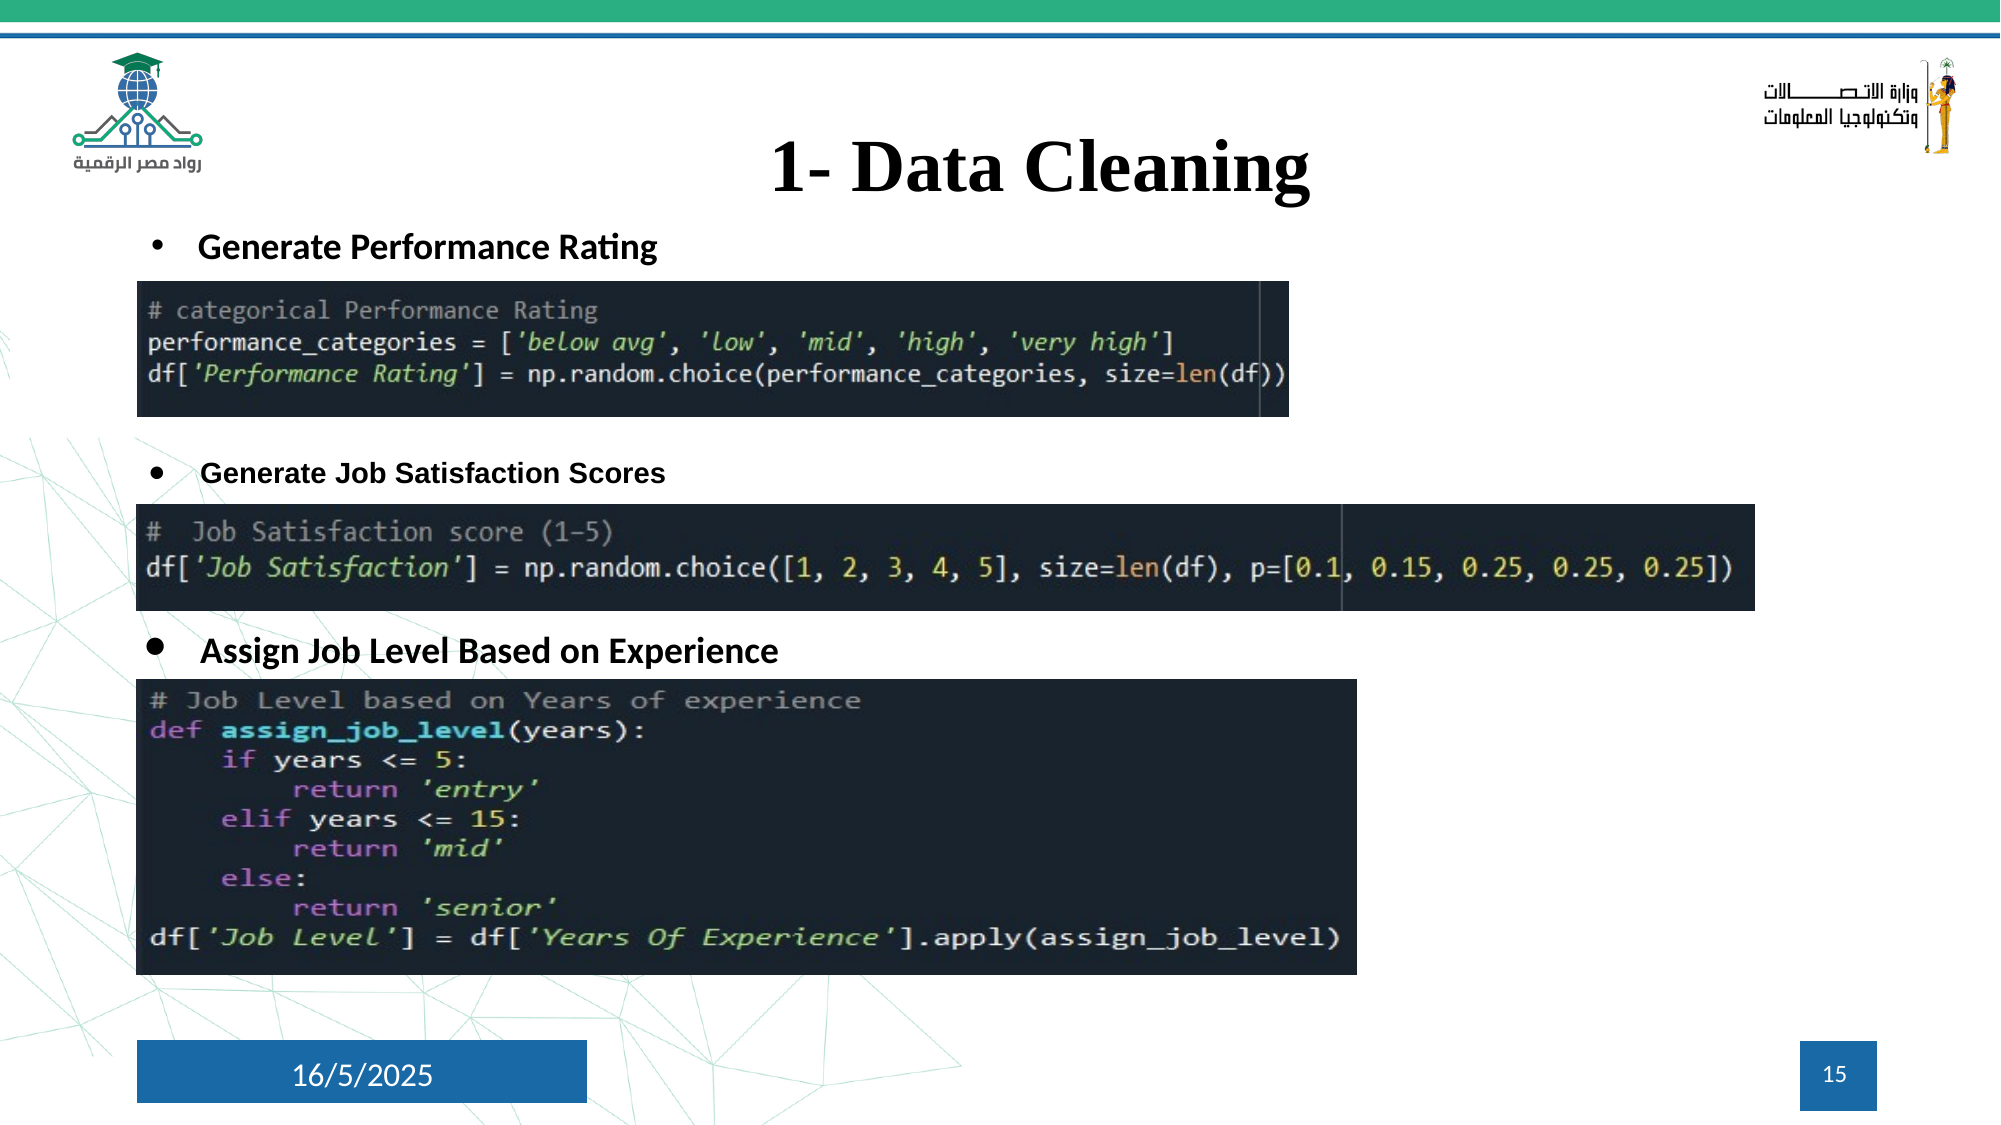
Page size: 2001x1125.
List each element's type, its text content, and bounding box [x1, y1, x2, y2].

text_box Generate Job Satisfaction Scores [110, 438, 1461, 504]
text_box 1- Data Cleaning [754, 108, 1332, 214]
text_box Generate Performance Rating [136, 214, 1136, 275]
slide_number ‹#› [1412, 1042, 1863, 1103]
text_box Assign Job Level Based on Experience [110, 610, 1409, 686]
picture [0, 0, 2000, 1125]
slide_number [137, 1042, 588, 1103]
